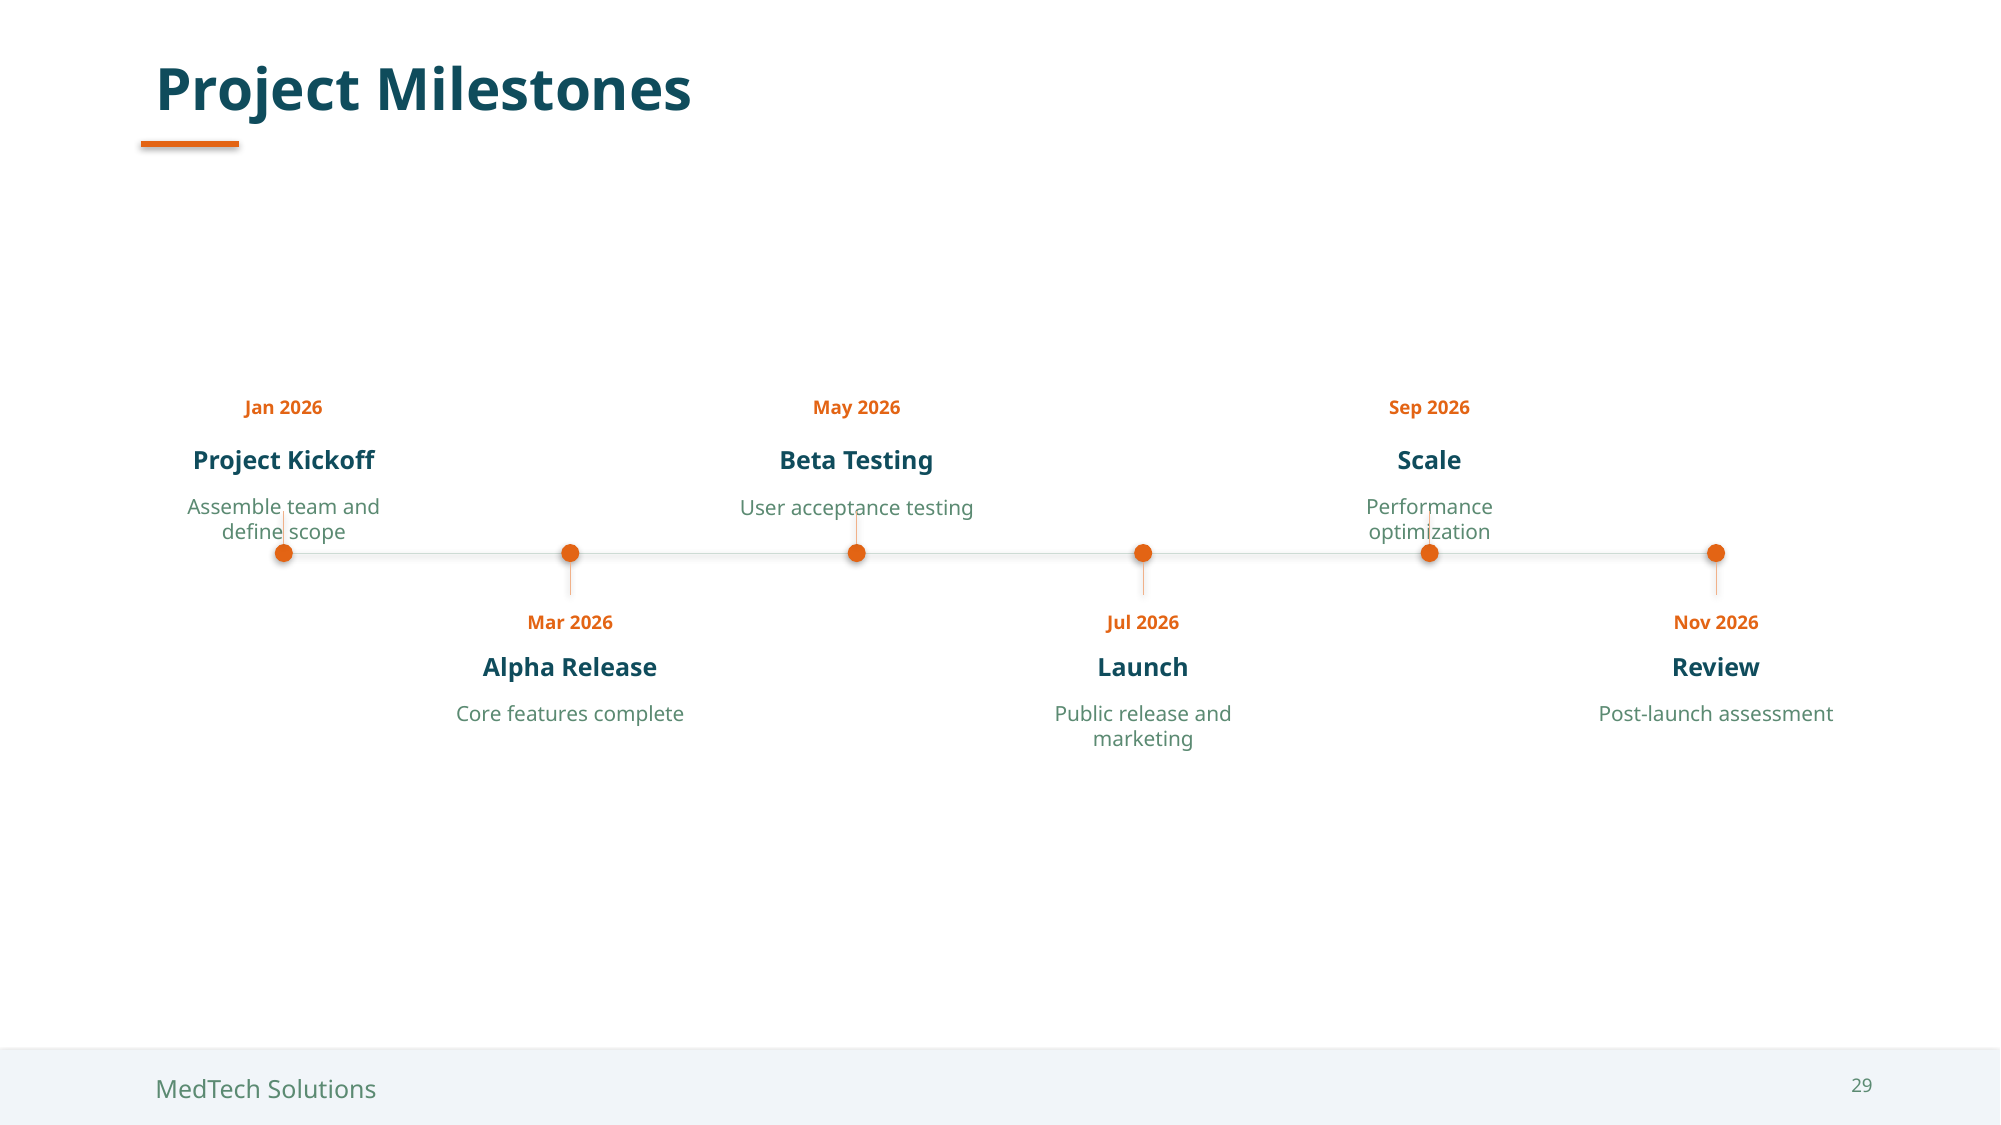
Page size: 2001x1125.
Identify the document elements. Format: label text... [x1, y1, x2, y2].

text_box Post-launch assessment [1576, 693, 1856, 734]
text_box 29 [1821, 1066, 1888, 1104]
text_box [1706, 543, 1726, 563]
text_box Core features complete [430, 693, 711, 734]
text_box Scale [1289, 437, 1570, 483]
text_box May 2026 [716, 388, 997, 426]
text_box Assemble team and define scope [143, 486, 424, 552]
text_box Nov 2026 [1576, 603, 1856, 641]
text_box Project Kickoff [143, 437, 424, 483]
text_box Launch [1003, 644, 1284, 689]
text_box Public release and marketing [1003, 693, 1284, 758]
text_box Sep 2026 [1289, 388, 1570, 426]
text_box [860, 545, 867, 552]
text_box MedTech Solutions [140, 1066, 633, 1112]
text_box Review [1576, 644, 1856, 689]
text_box [560, 543, 580, 552]
text_box [0, 1049, 2000, 1125]
text_box User acceptance testing [716, 486, 997, 527]
text_box [847, 545, 853, 552]
text_box Mar 2026 [430, 603, 711, 641]
text_box [1133, 543, 1153, 552]
text_box Jul 2026 [1003, 603, 1284, 641]
text_box Beta Testing [716, 437, 997, 483]
text_box Jan 2026 [143, 388, 424, 426]
text_box [274, 552, 288, 563]
text_box Performance optimization [1289, 486, 1570, 552]
text_box Project Milestones [140, 45, 1860, 130]
text_box Alpha Release [430, 644, 711, 689]
